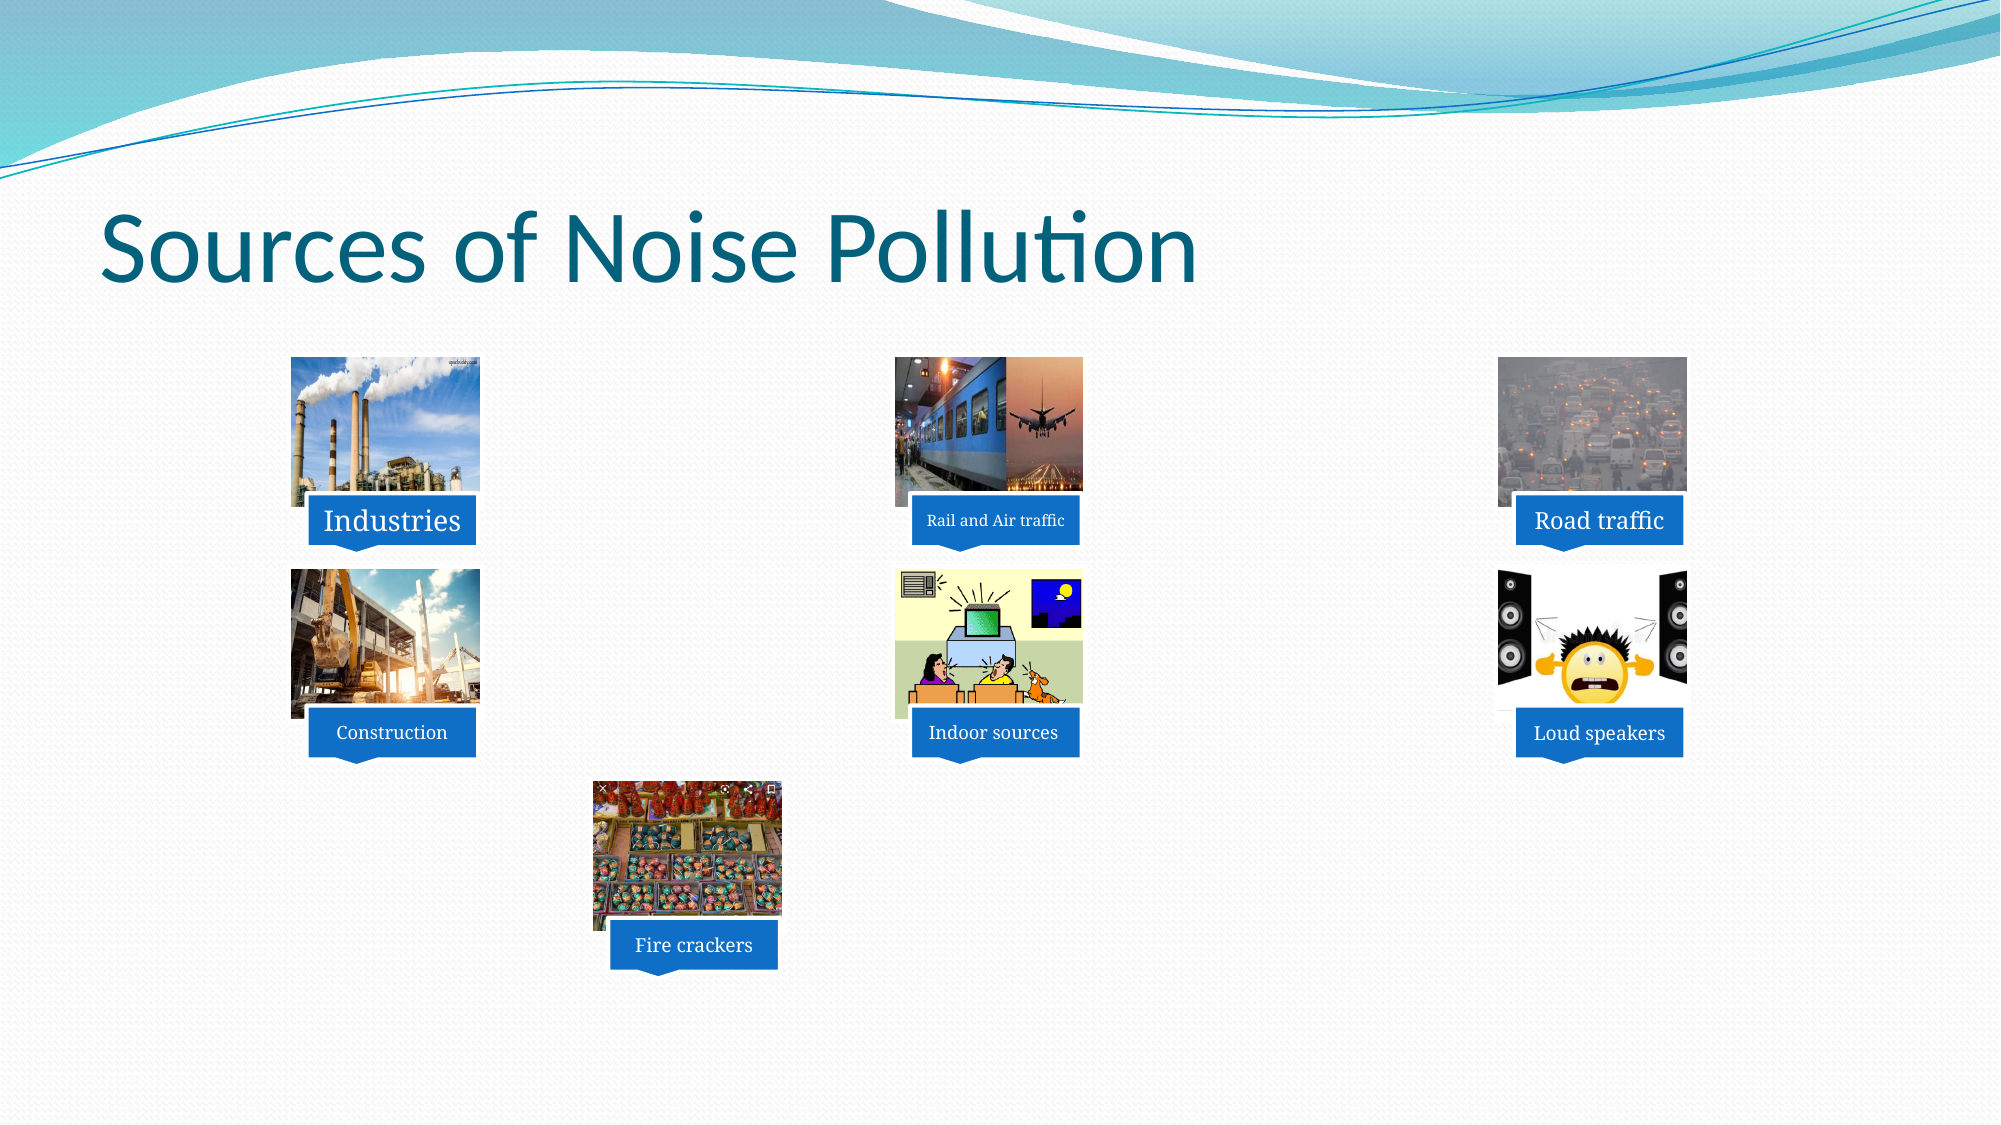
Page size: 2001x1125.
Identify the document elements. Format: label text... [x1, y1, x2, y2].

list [110, 354, 1868, 972]
title Sources of Noise Pollution [99, 115, 1900, 303]
